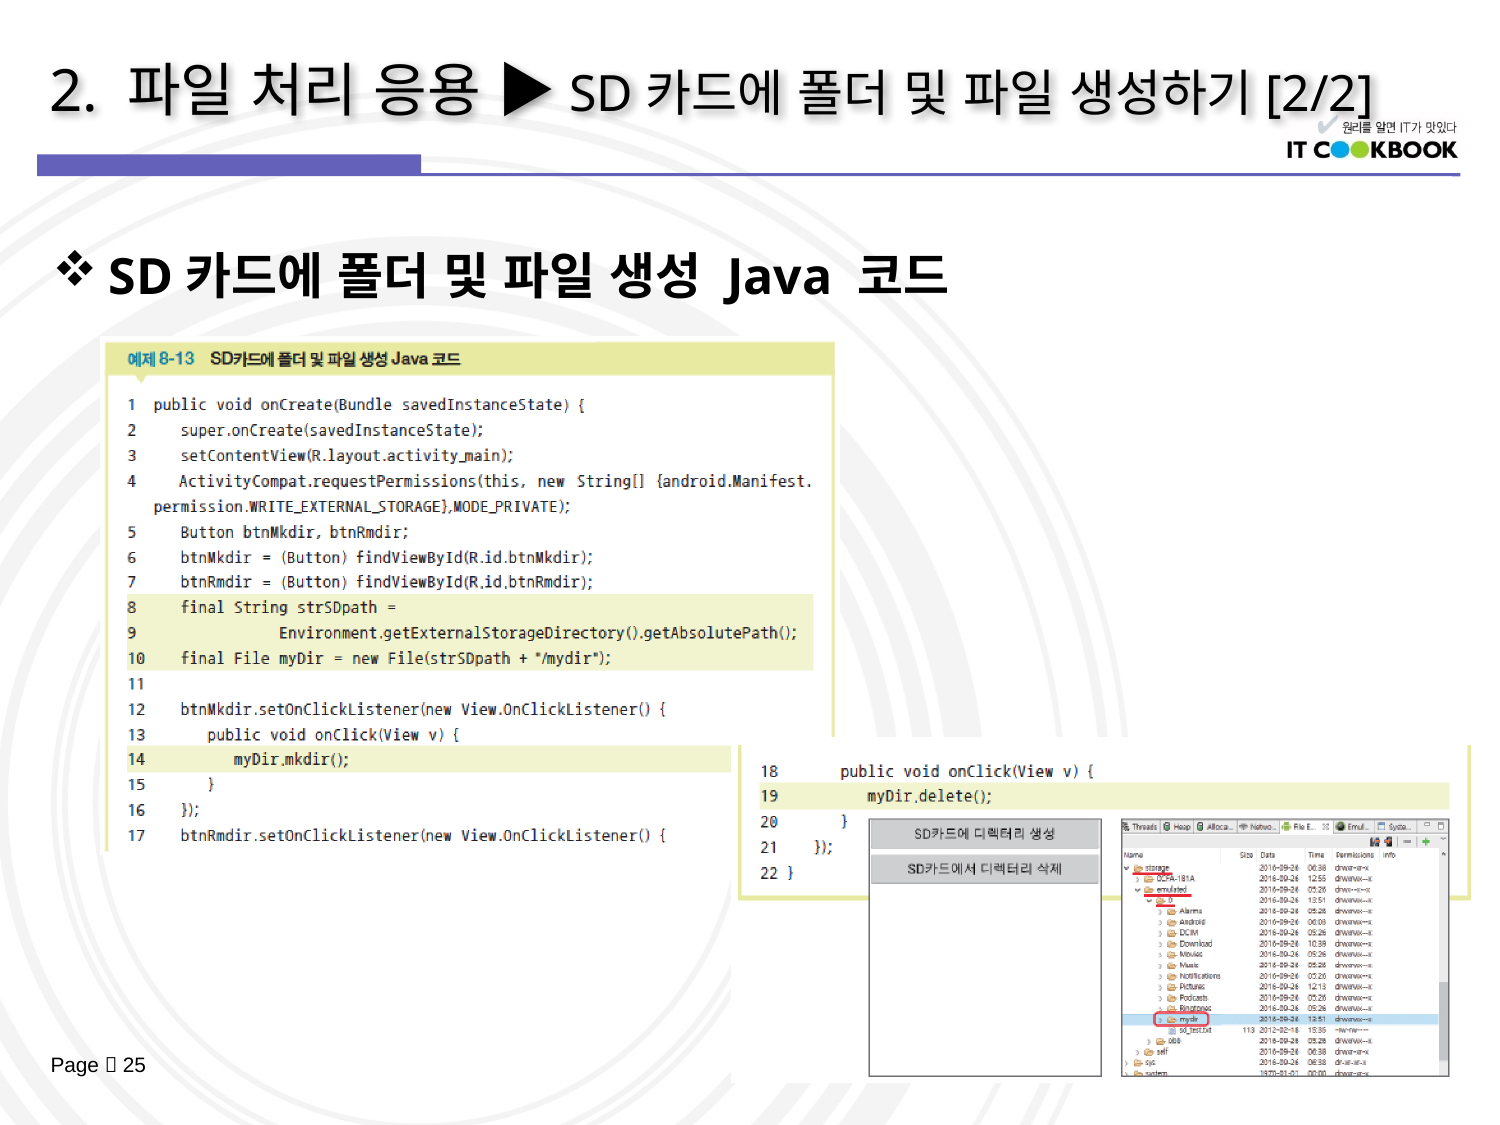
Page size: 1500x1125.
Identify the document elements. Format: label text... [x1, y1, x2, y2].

list SD카드에 폴더 및 파일 생성 Java 코드 [8, 243, 1480, 1031]
picture [0, 35, 1500, 1125]
title 2. 파일 처리 응용 ▶SD카드에 폴더 및 파일 생성하기[2/2] [48, 53, 1448, 161]
